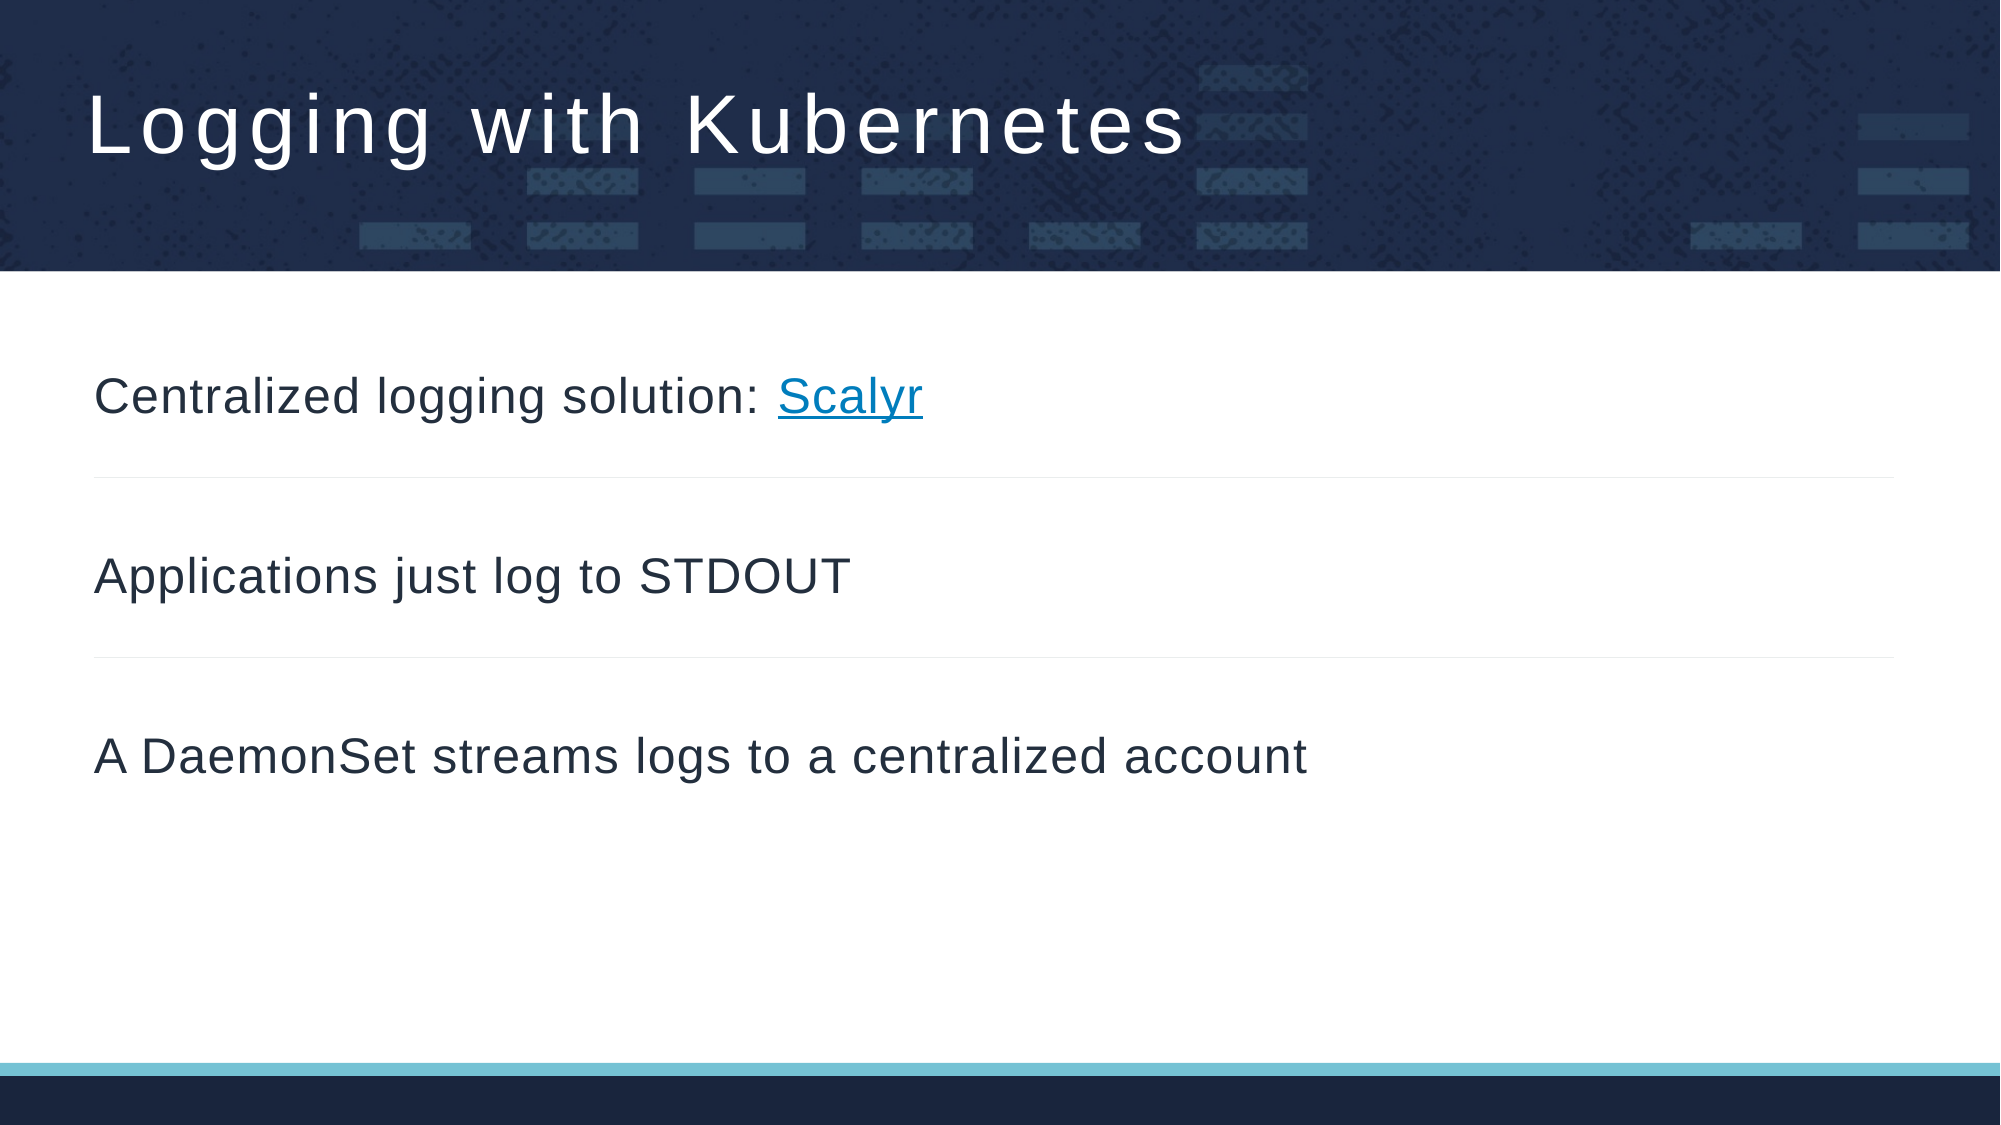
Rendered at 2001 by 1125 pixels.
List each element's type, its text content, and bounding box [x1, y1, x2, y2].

text_box A DaemonSet streams logs to a centralized account [93, 713, 1942, 794]
text_box Applications just log to STDOUT [93, 533, 1942, 614]
picture [0, 0, 2000, 271]
title Logging with Kubernetes [56, 57, 1944, 197]
text_box Centralized logging solution: Scalyr [93, 353, 1942, 434]
